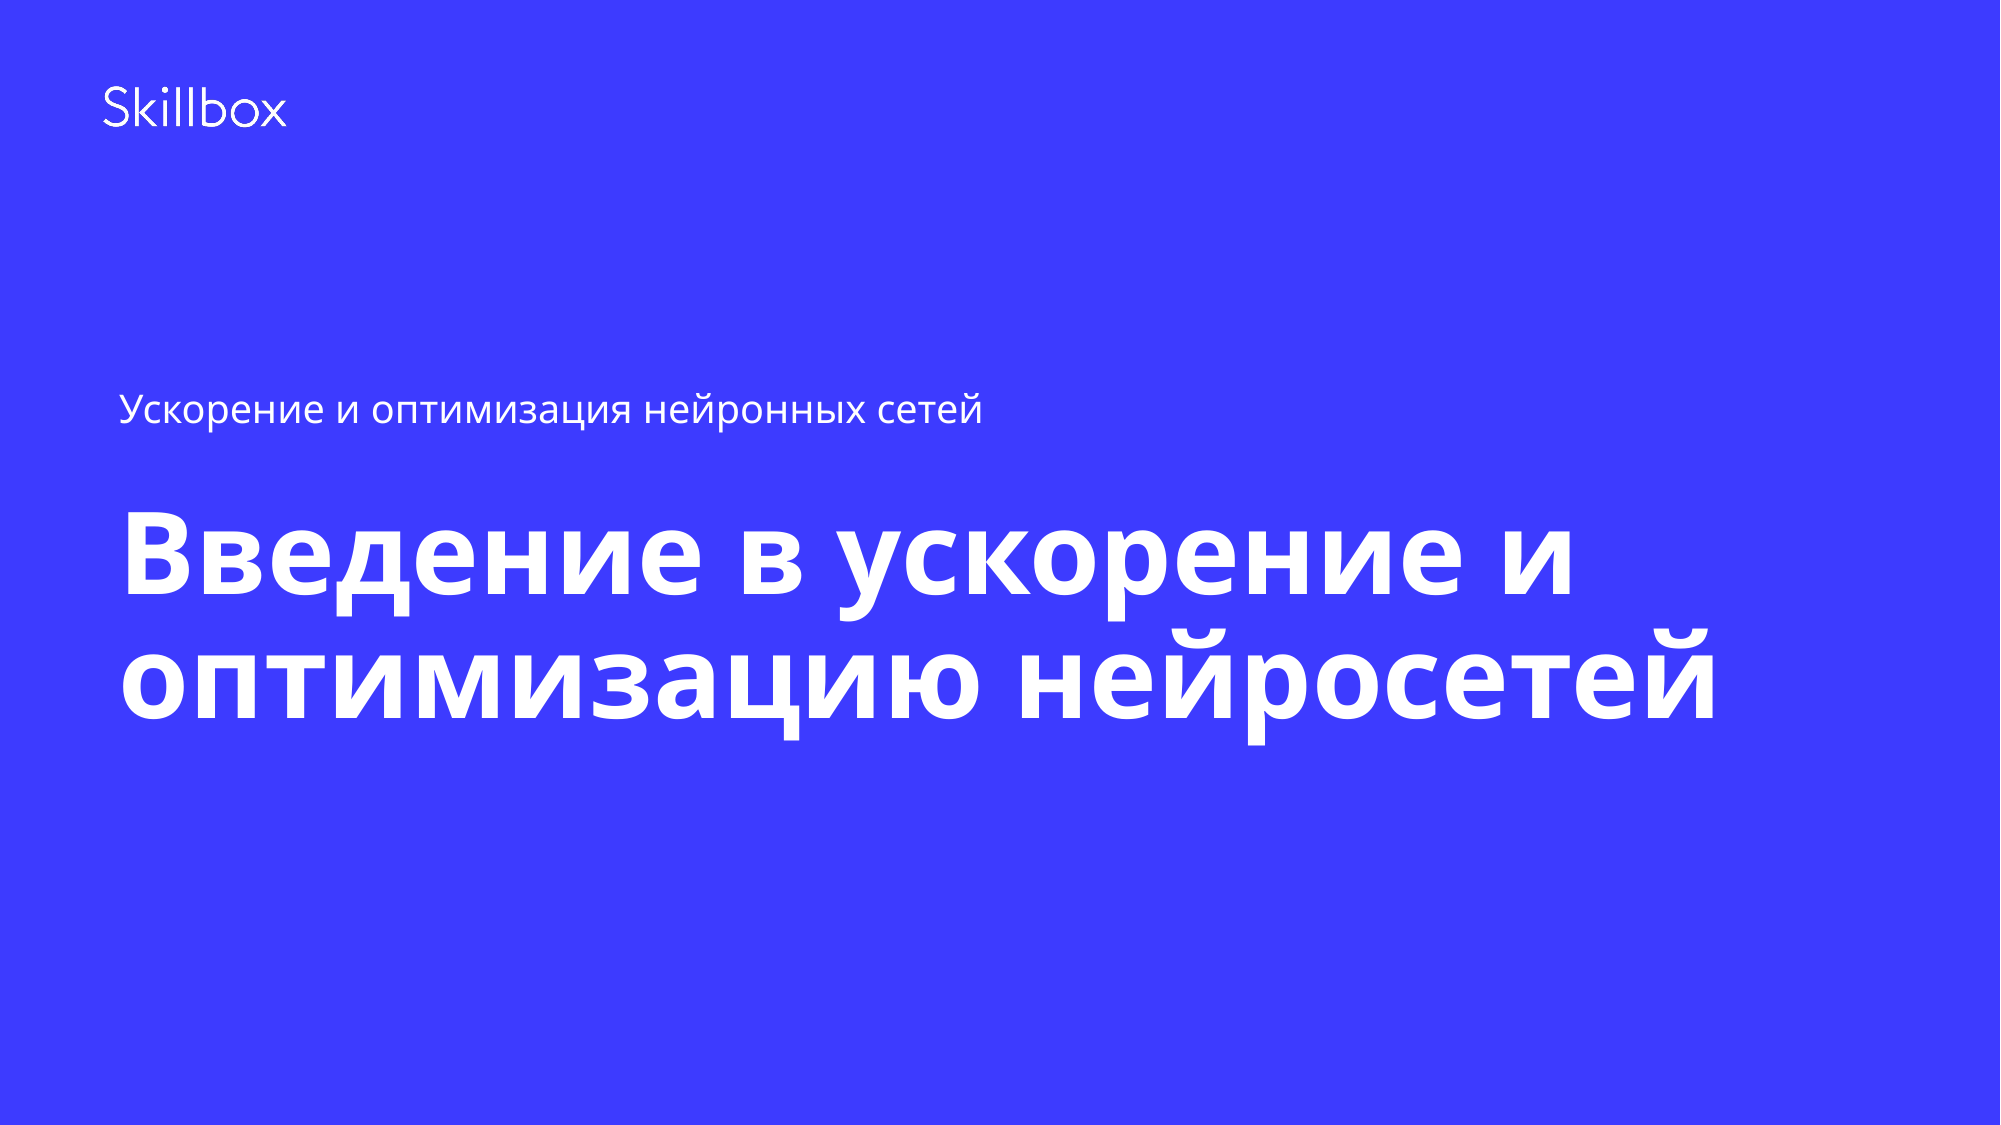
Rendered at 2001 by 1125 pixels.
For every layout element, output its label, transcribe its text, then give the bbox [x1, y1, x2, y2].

title Введение в ускорение и оптимизацию нейросетей [103, 510, 1853, 729]
picture [103, 85, 287, 129]
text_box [1248, 729, 1264, 745]
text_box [784, 729, 799, 740]
list Ускорение и оптимизация нейронных сетей [103, 381, 1829, 449]
